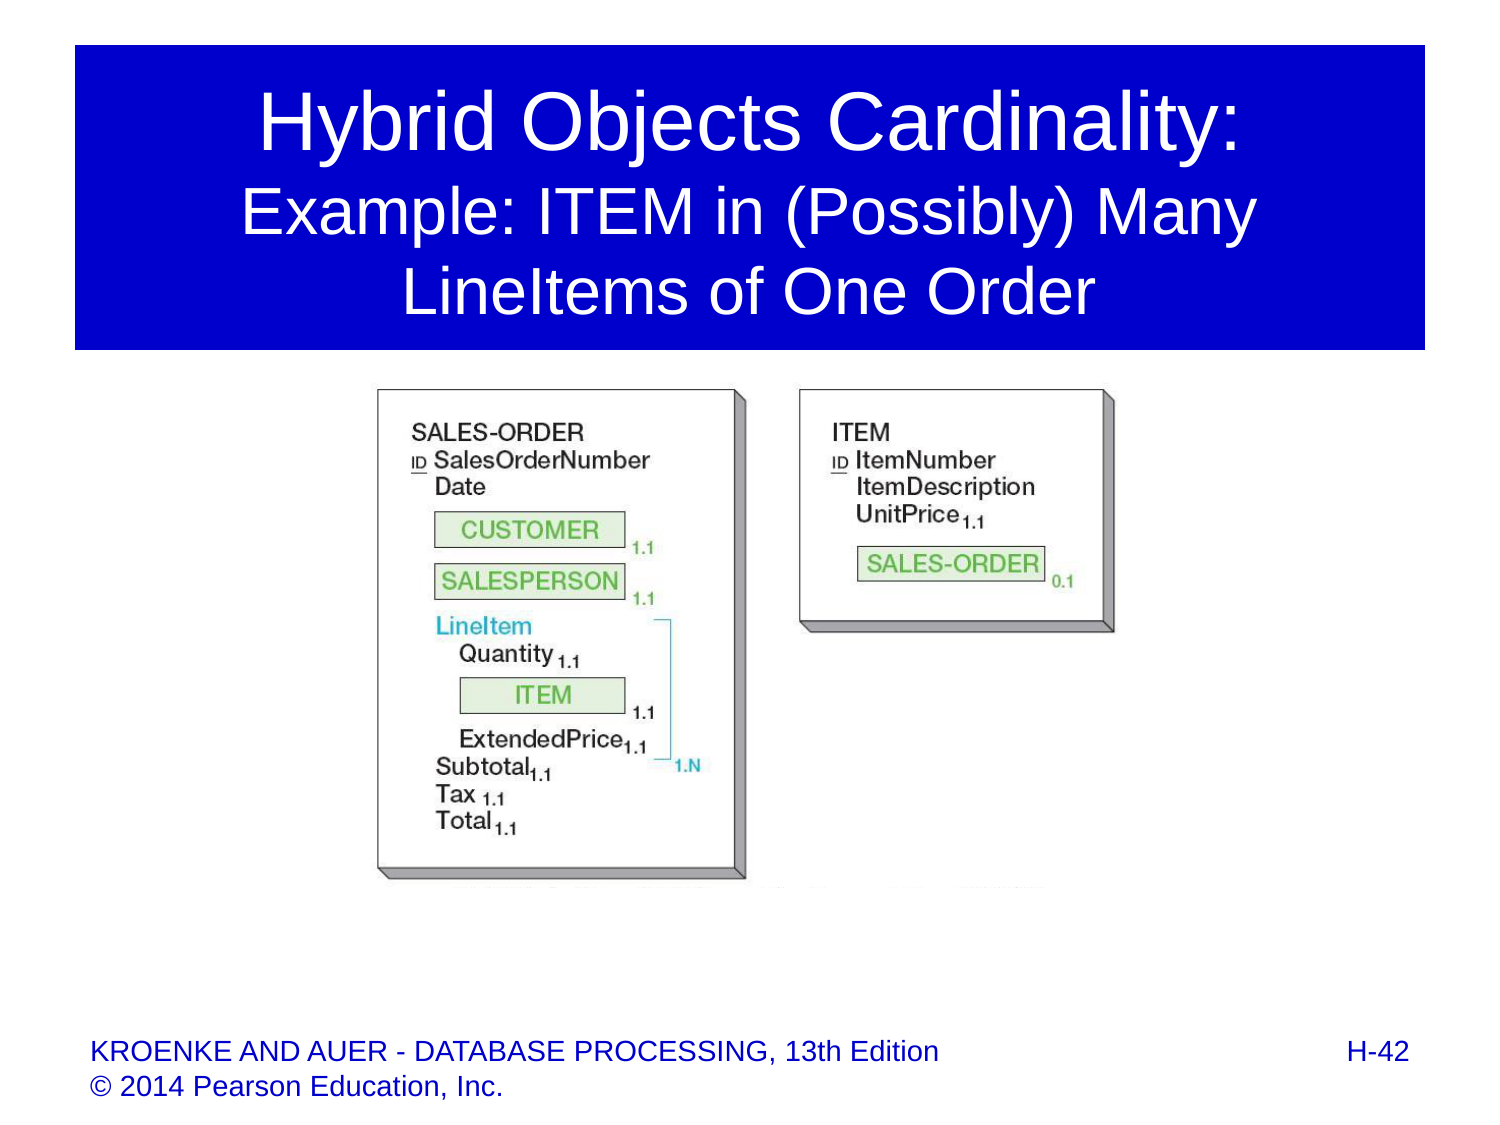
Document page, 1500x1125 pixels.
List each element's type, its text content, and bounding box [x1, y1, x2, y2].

footer KROENKE AND AUER - DATABASE PROCESSING, 13th Edition © 2014 Pearson Education, Inc. [74, 1024, 976, 1104]
slide_number H-42 [1074, 1024, 1426, 1103]
picture [353, 382, 1151, 888]
title Hybrid Objects Cardinality: Example: ITEM in (Possibly) Many LineItems of One Order [75, 45, 1425, 350]
